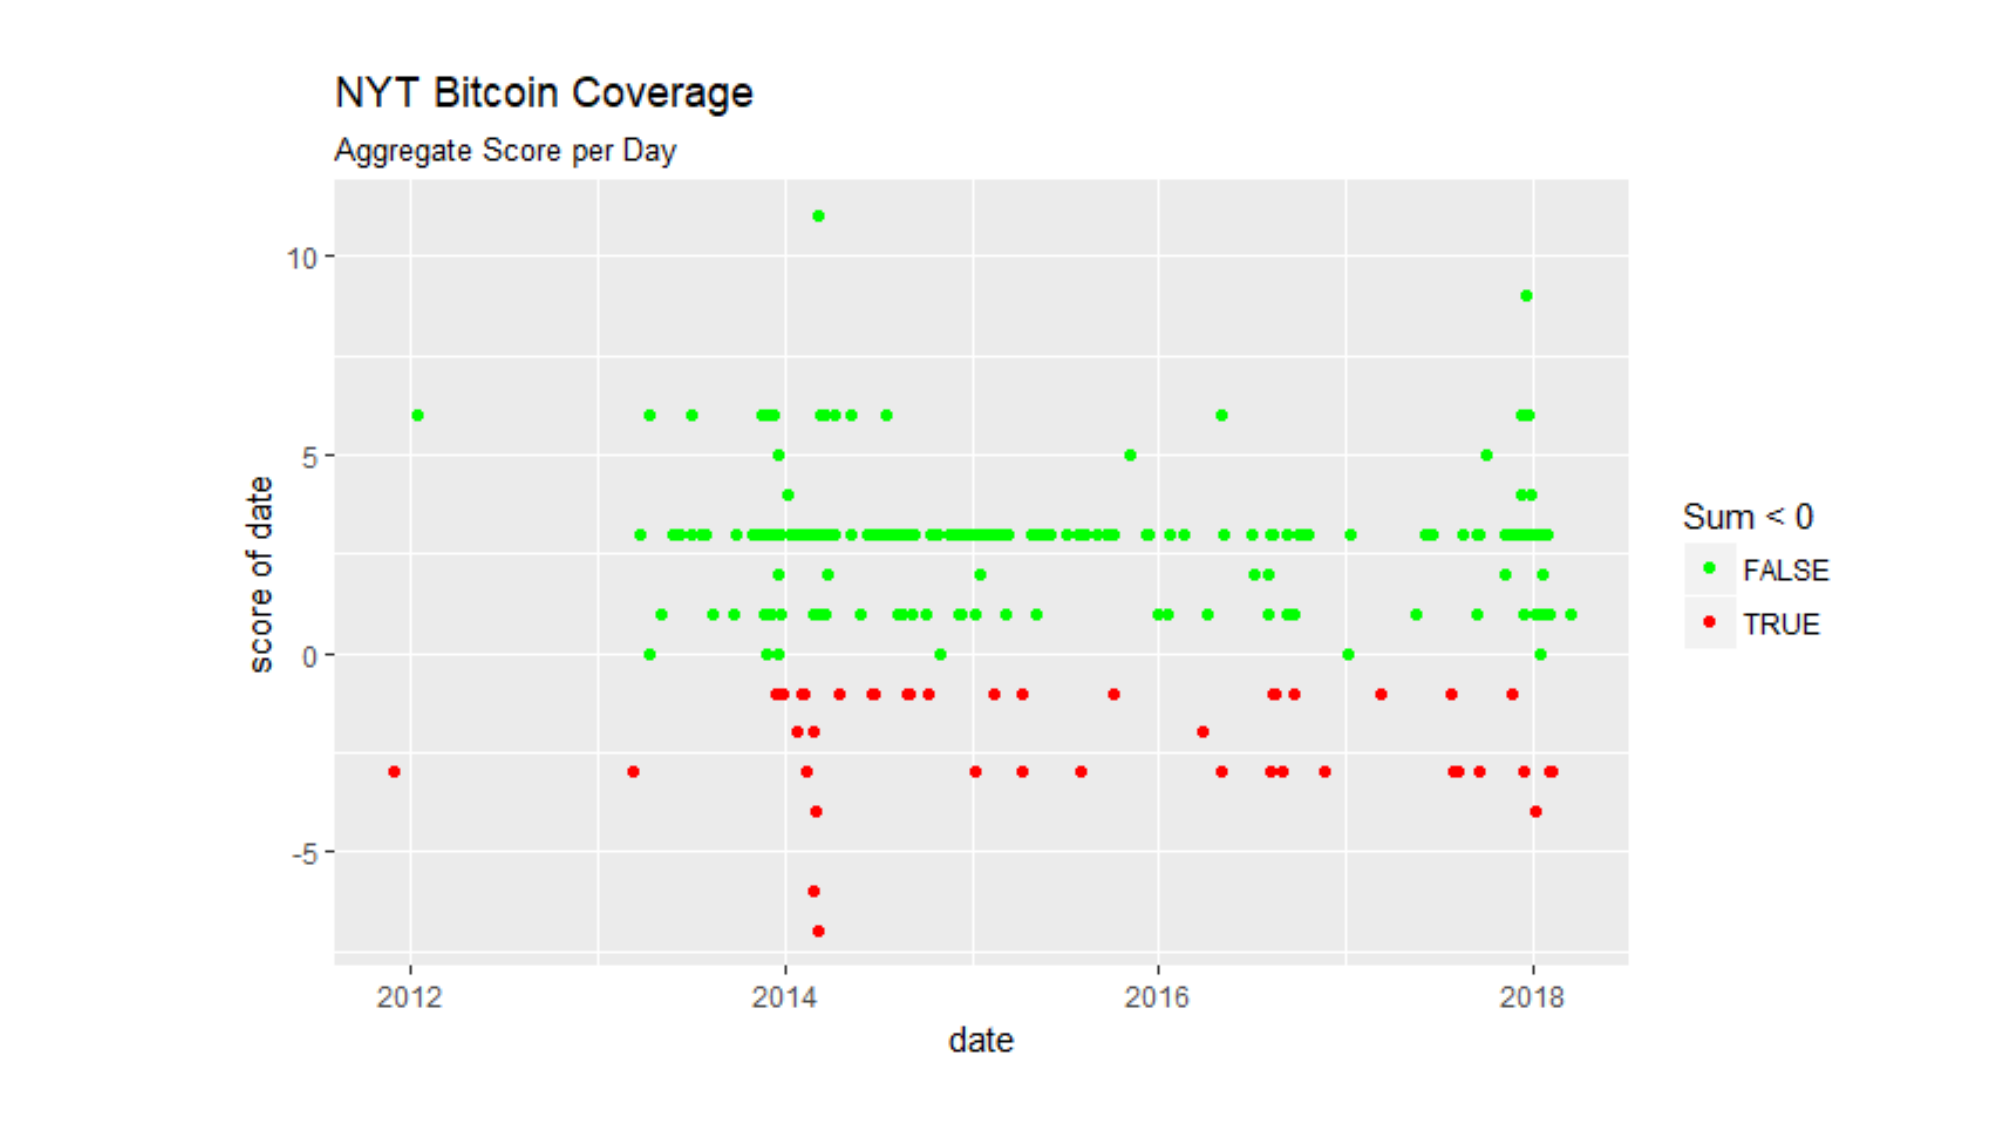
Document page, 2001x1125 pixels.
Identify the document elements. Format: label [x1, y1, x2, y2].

picture [225, 56, 1866, 1069]
